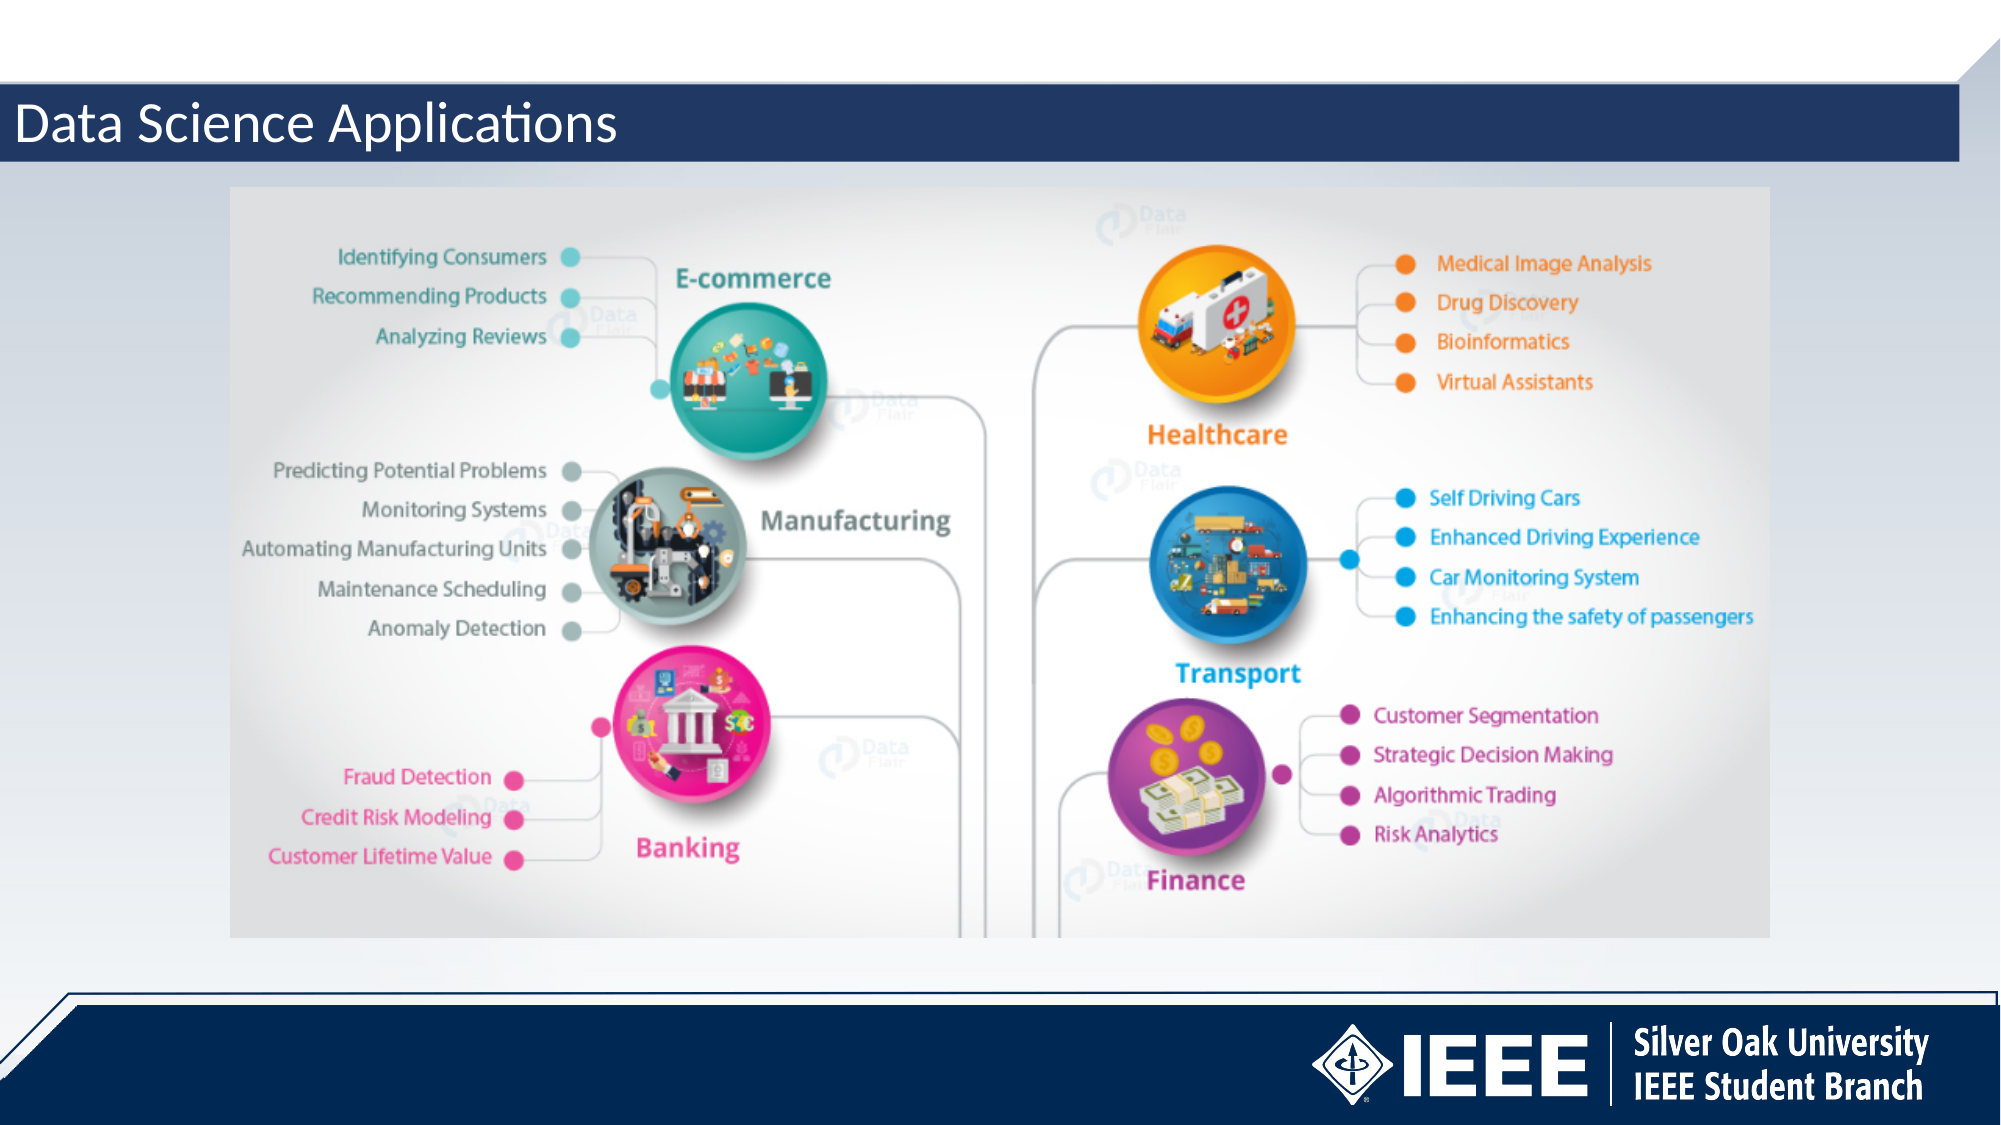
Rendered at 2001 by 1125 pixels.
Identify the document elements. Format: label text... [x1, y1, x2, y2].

picture [0, 0, 2001, 1125]
text_box Data Science Applications [0, 84, 1960, 162]
